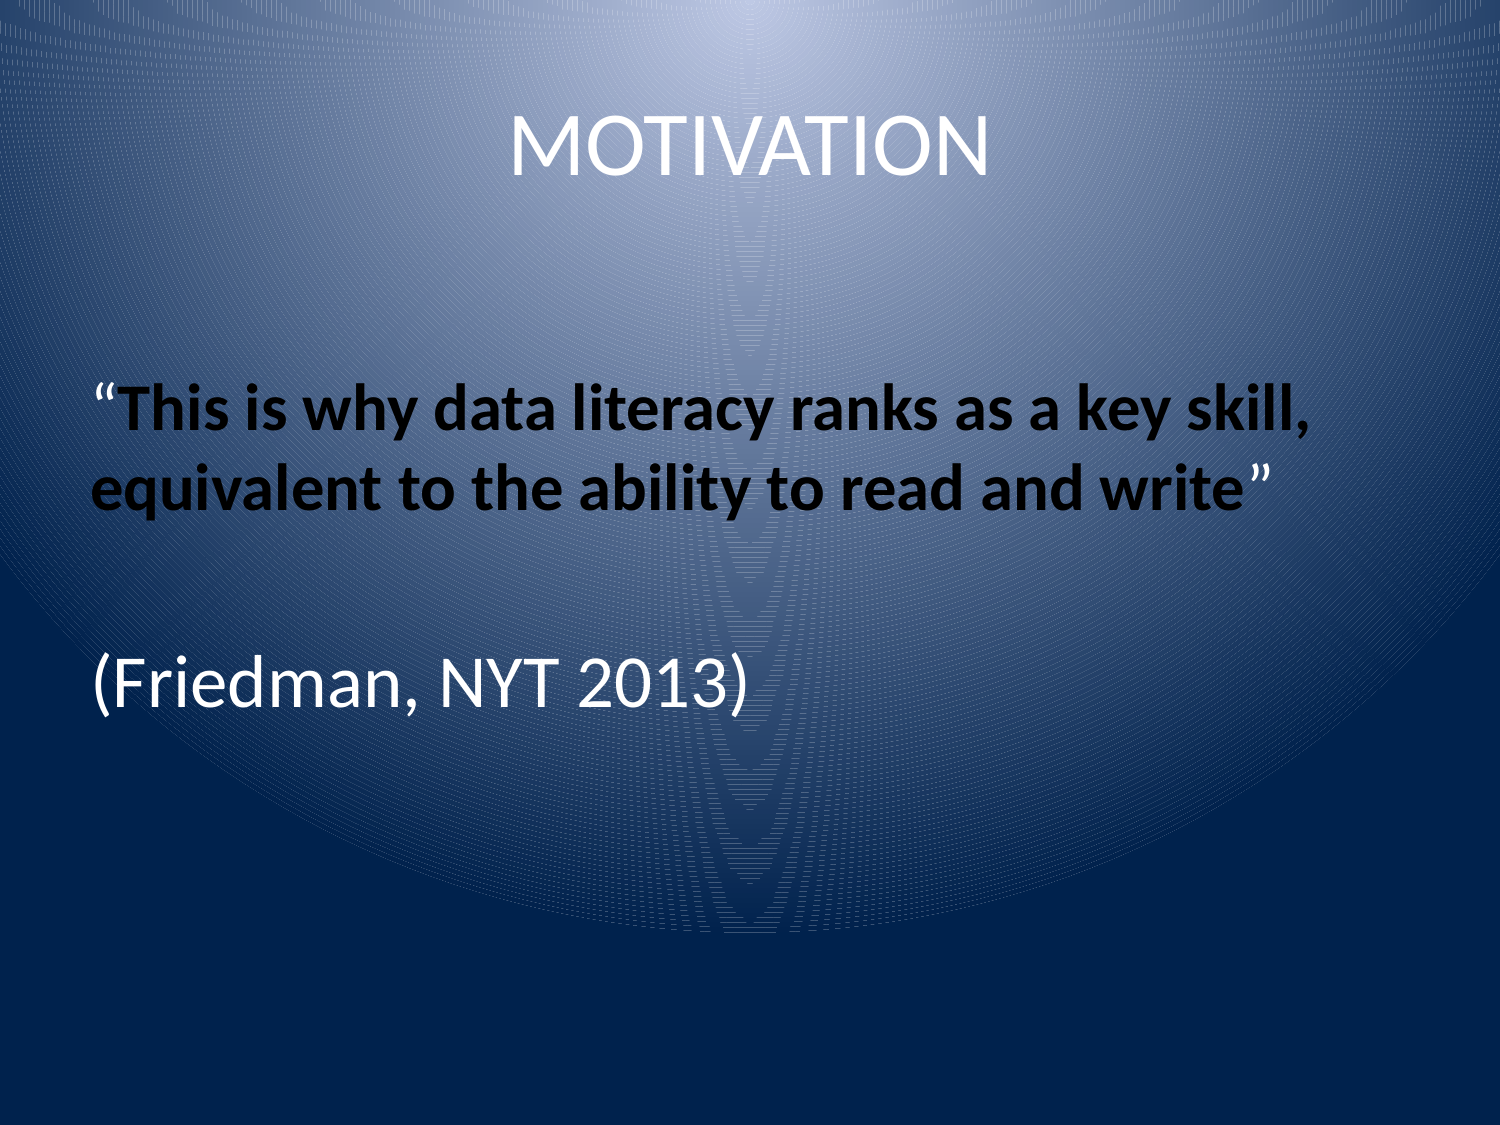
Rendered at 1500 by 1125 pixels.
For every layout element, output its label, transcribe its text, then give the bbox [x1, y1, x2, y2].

title MOTIVATION [75, 45, 1425, 233]
list “This is why data literacy ranks as a key skill, equivalent to the ability to read and write” (Friedman, NYT 2013) [75, 262, 1425, 1005]
